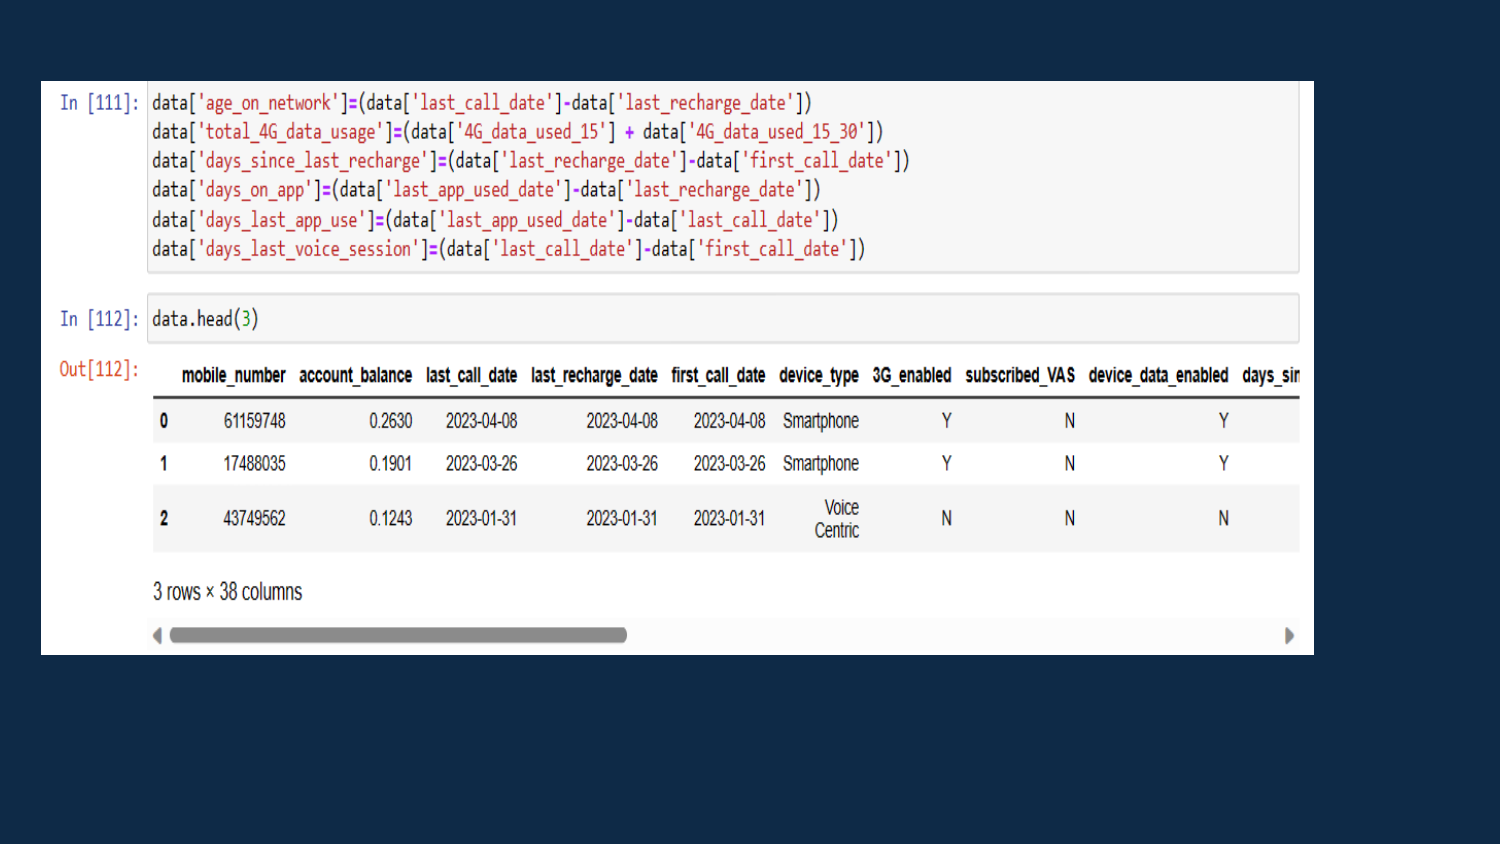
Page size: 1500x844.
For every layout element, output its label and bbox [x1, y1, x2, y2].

picture [41, 81, 1314, 656]
